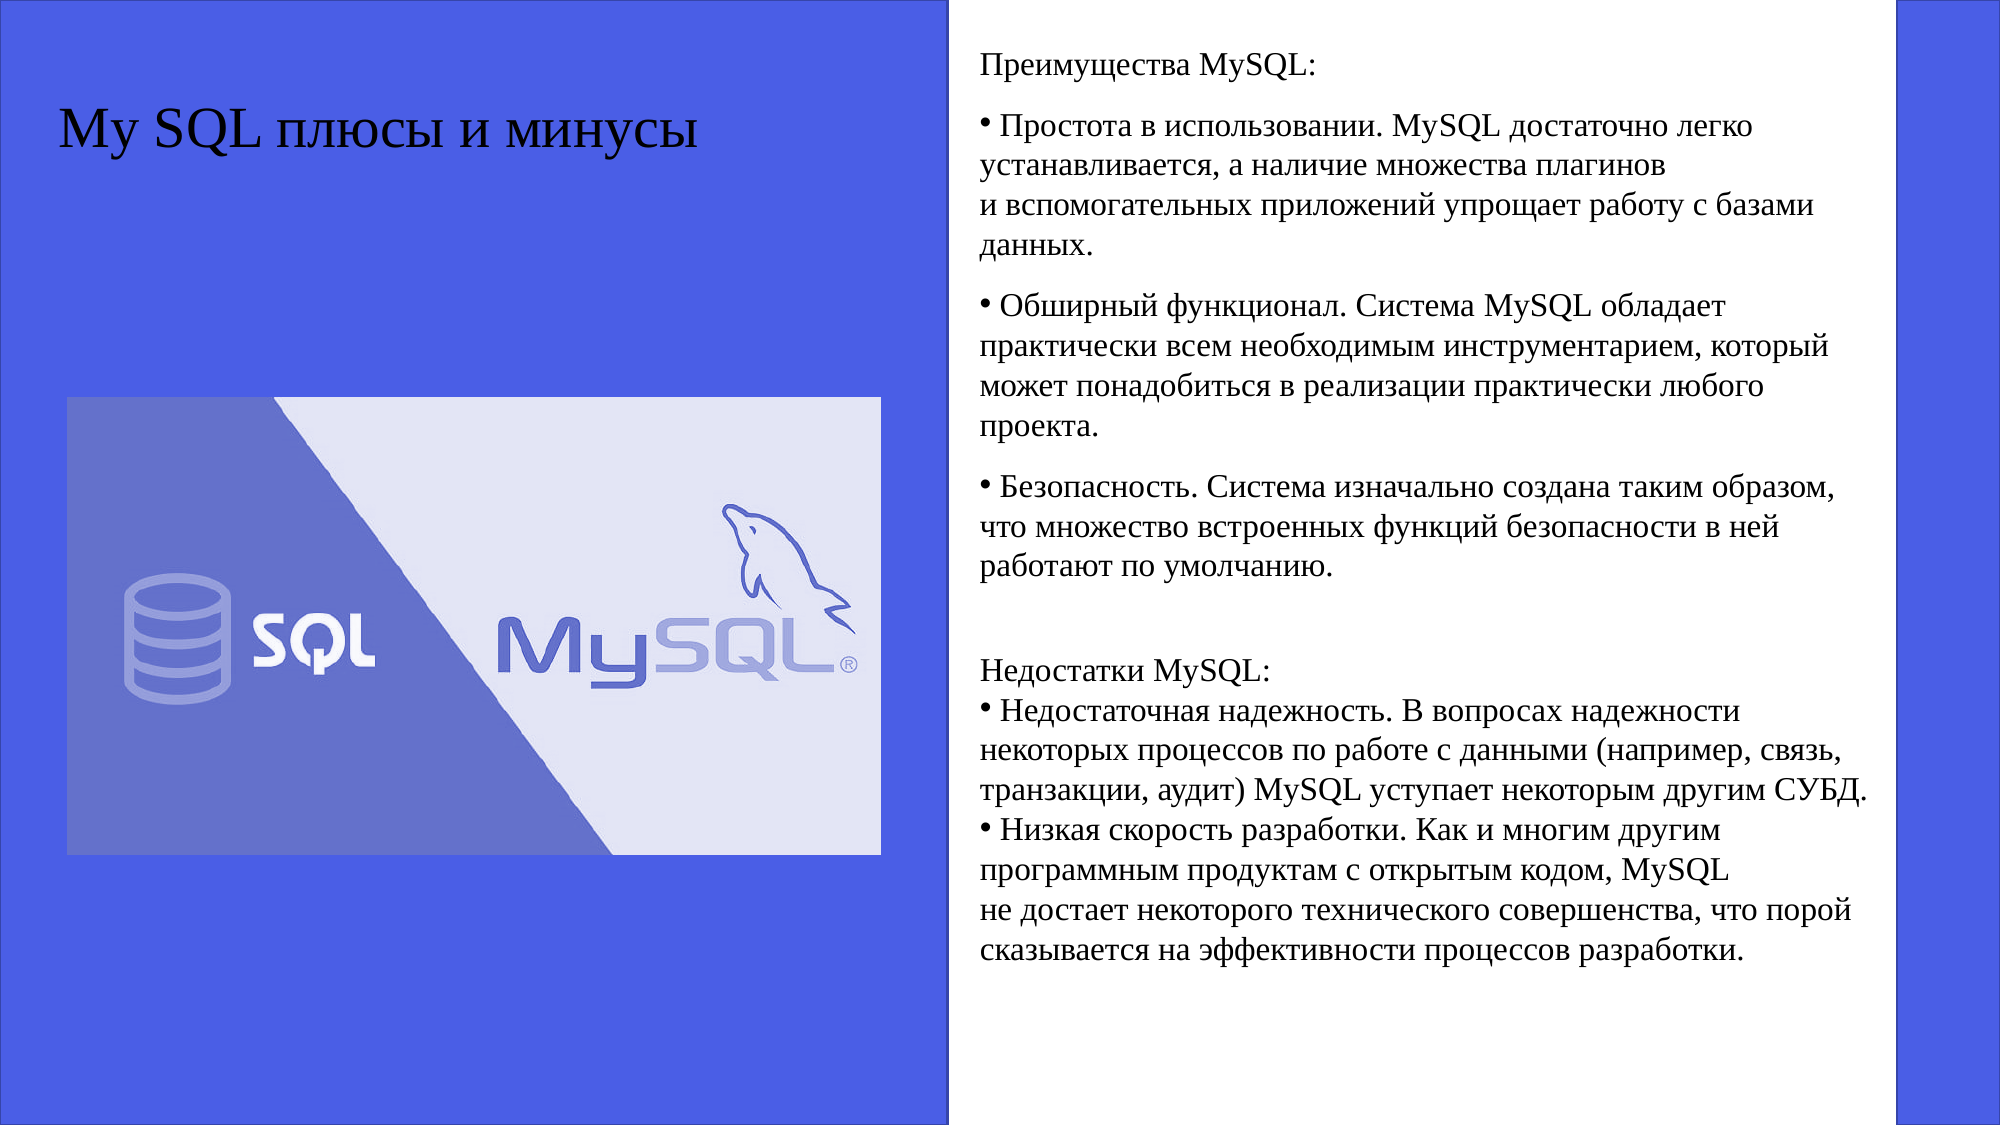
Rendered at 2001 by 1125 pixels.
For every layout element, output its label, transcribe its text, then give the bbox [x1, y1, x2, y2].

title My SQL плюсы и минусы [58, 41, 812, 161]
text_box Недостатки MySQL: Недостаточная надежность. В вопросах надежности некоторых процессов по работе с данными (например, связь, транзакции, аудит) MySQL уступает некоторым другим СУБД. Низкая скорость разработки. Как и многим другим программным продуктам с открытым кодом, MySQL не достает некоторого технического совершенства, что порой сказывается на эффективности процессов разработки. [965, 640, 1898, 1015]
picture [66, 397, 881, 855]
text_box [1896, 0, 2000, 1125]
list Преимущества MySQL: Простота в использовании. MySQL достаточно легко устанавливается, а наличие множества плагинов и вспомогательных приложений упрощает работу с базами данных. Обширный функционал. Система MySQL обладает практически всем необходимым инструментарием, который может понадобиться в реализации практически любого проекта. Безопасность. Система изначально создана таким образом, что множество встроенных функций безопасности в ней работают по умолчанию. [979, 41, 1866, 598]
text_box [0, 0, 949, 1125]
